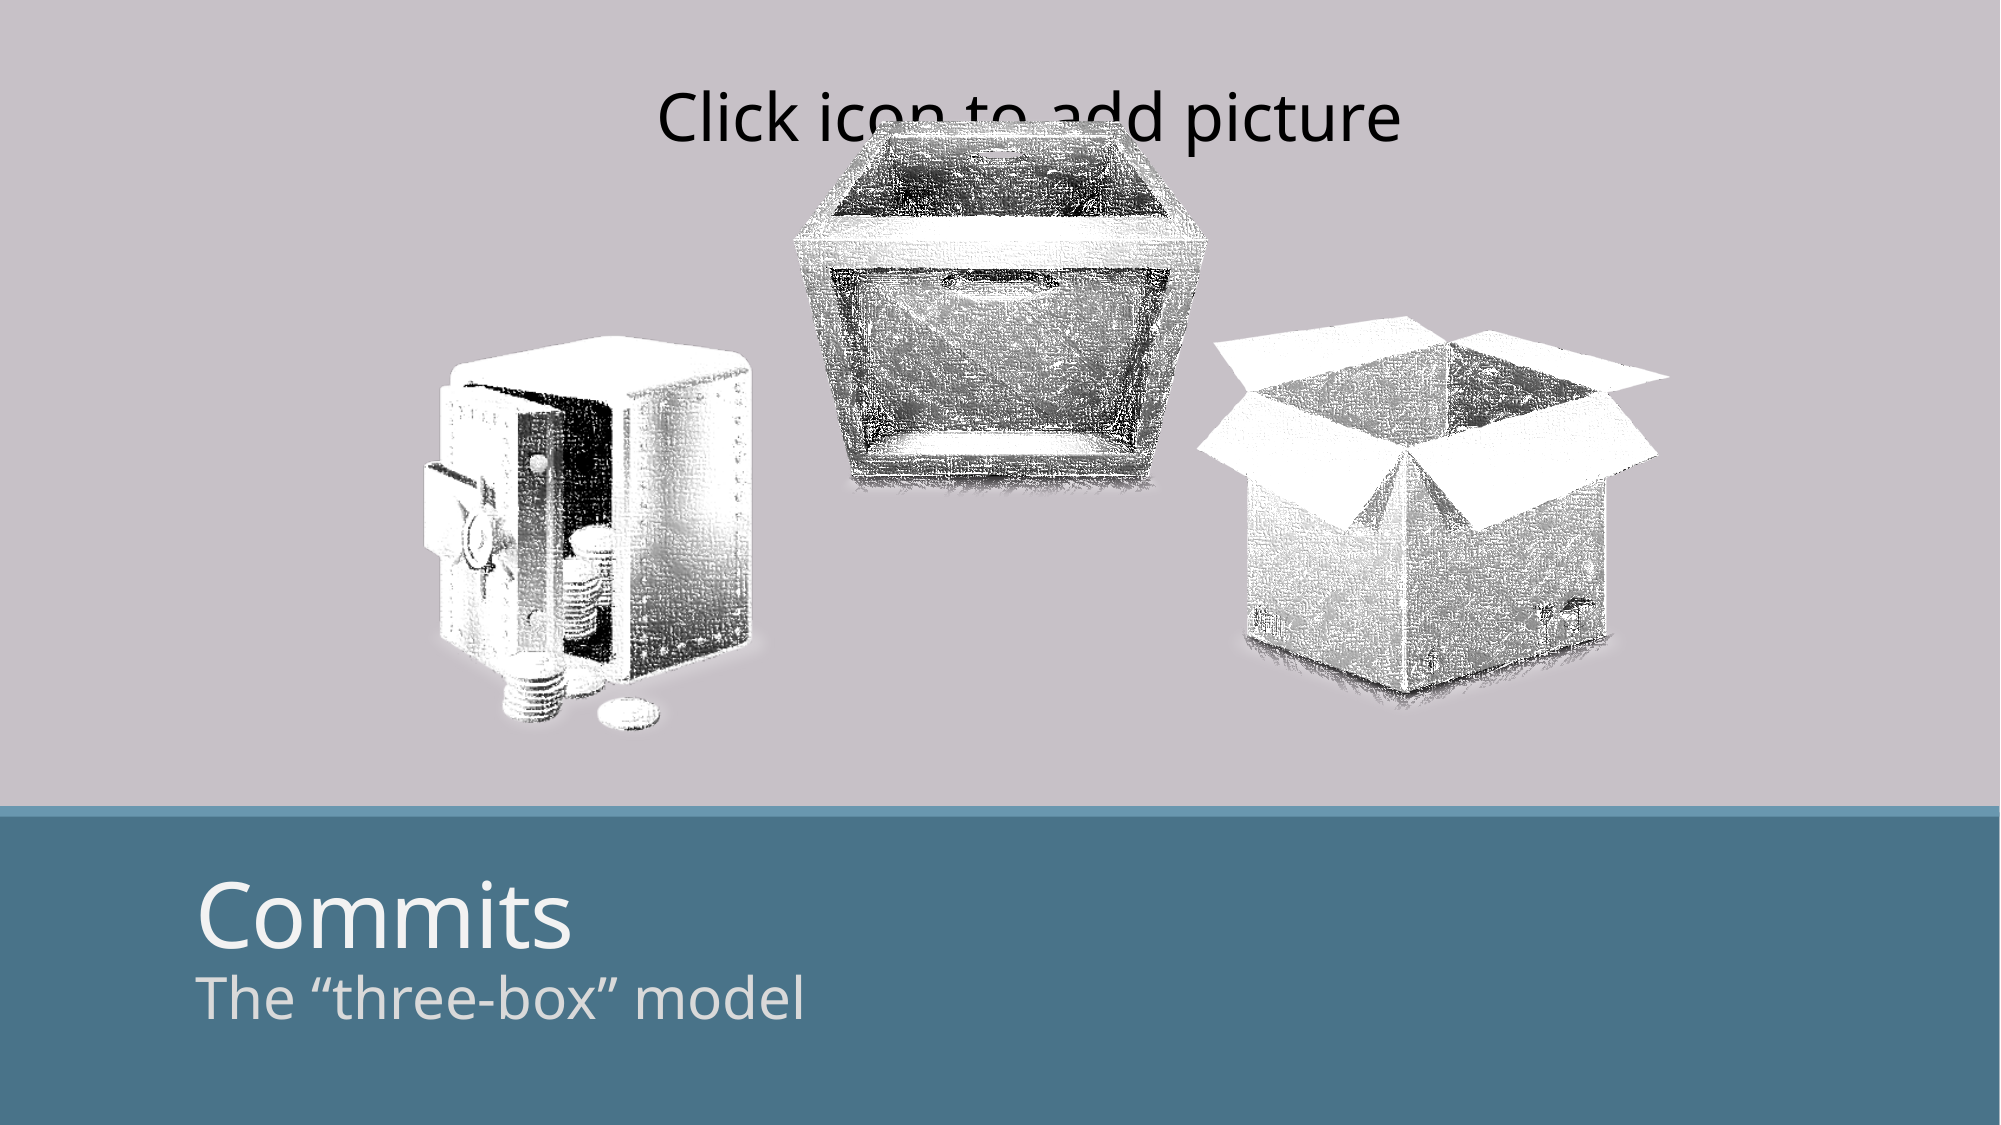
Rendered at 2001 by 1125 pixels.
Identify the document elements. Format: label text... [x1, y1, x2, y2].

list The “three-box” model [180, 968, 1839, 1067]
picture [0, 0, 2000, 807]
title Commits [180, 832, 1839, 968]
